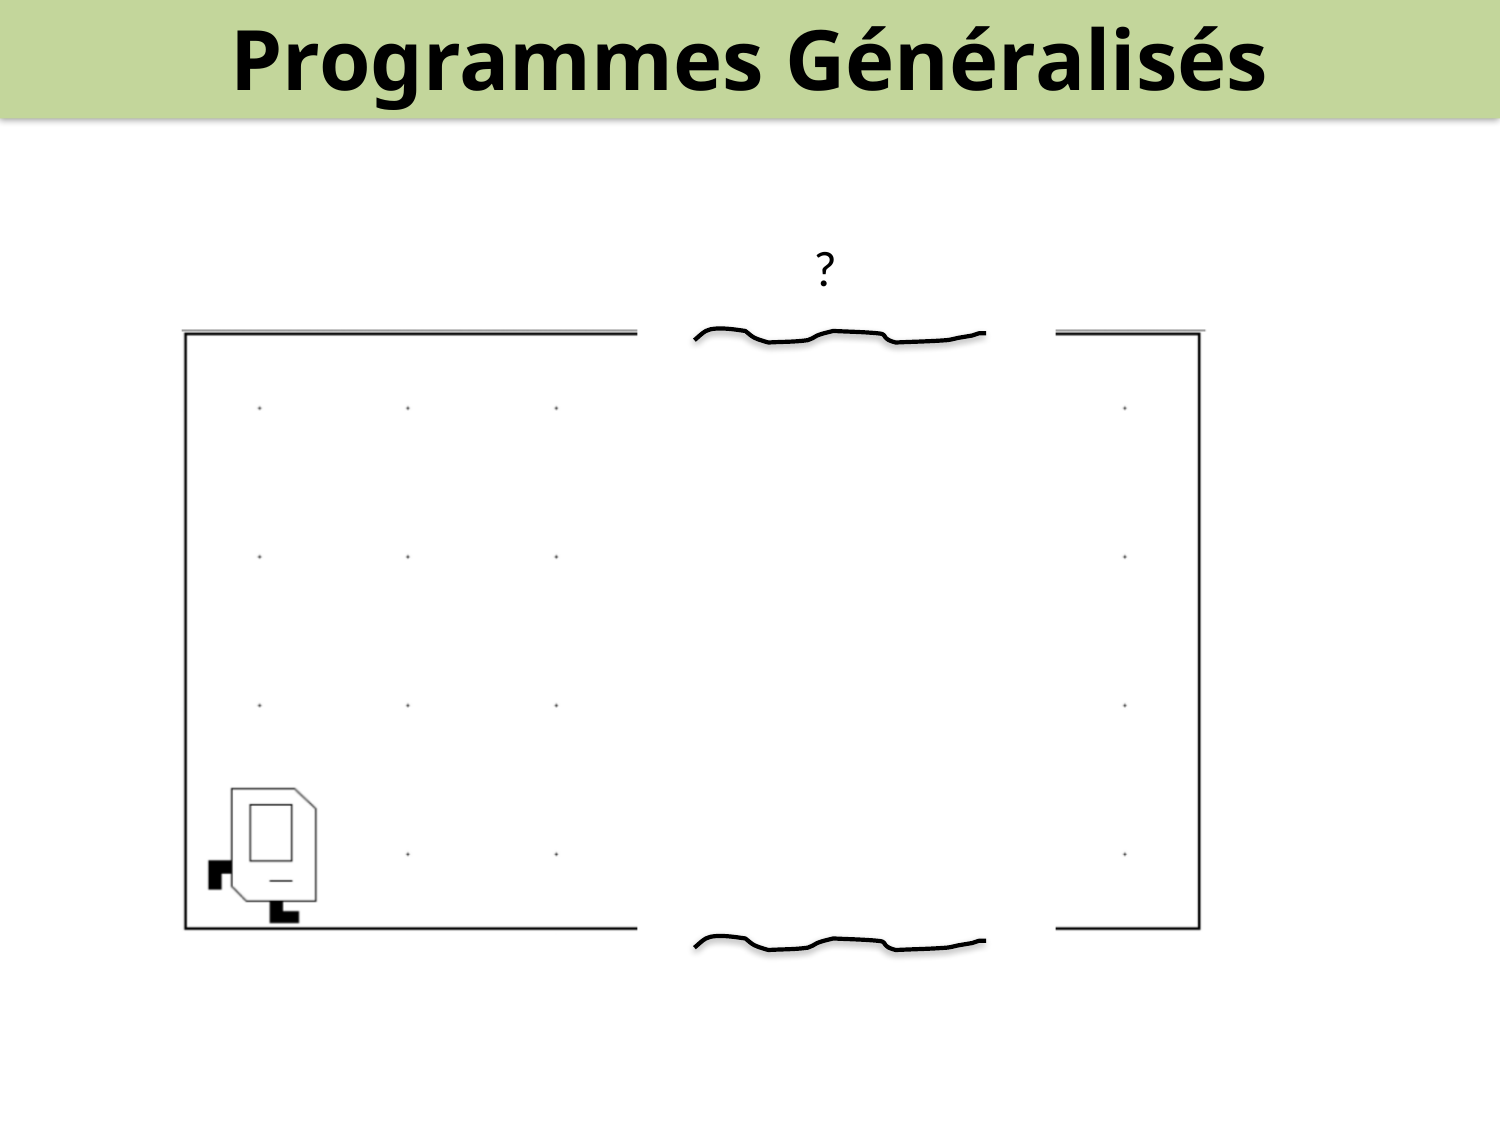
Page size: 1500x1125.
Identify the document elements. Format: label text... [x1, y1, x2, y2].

picture [139, 313, 638, 954]
text_box Programmes Généralisés [0, 0, 1500, 122]
text_box ? [798, 229, 852, 305]
picture [1055, 313, 1218, 954]
text_box [693, 933, 987, 953]
text_box [693, 326, 987, 345]
